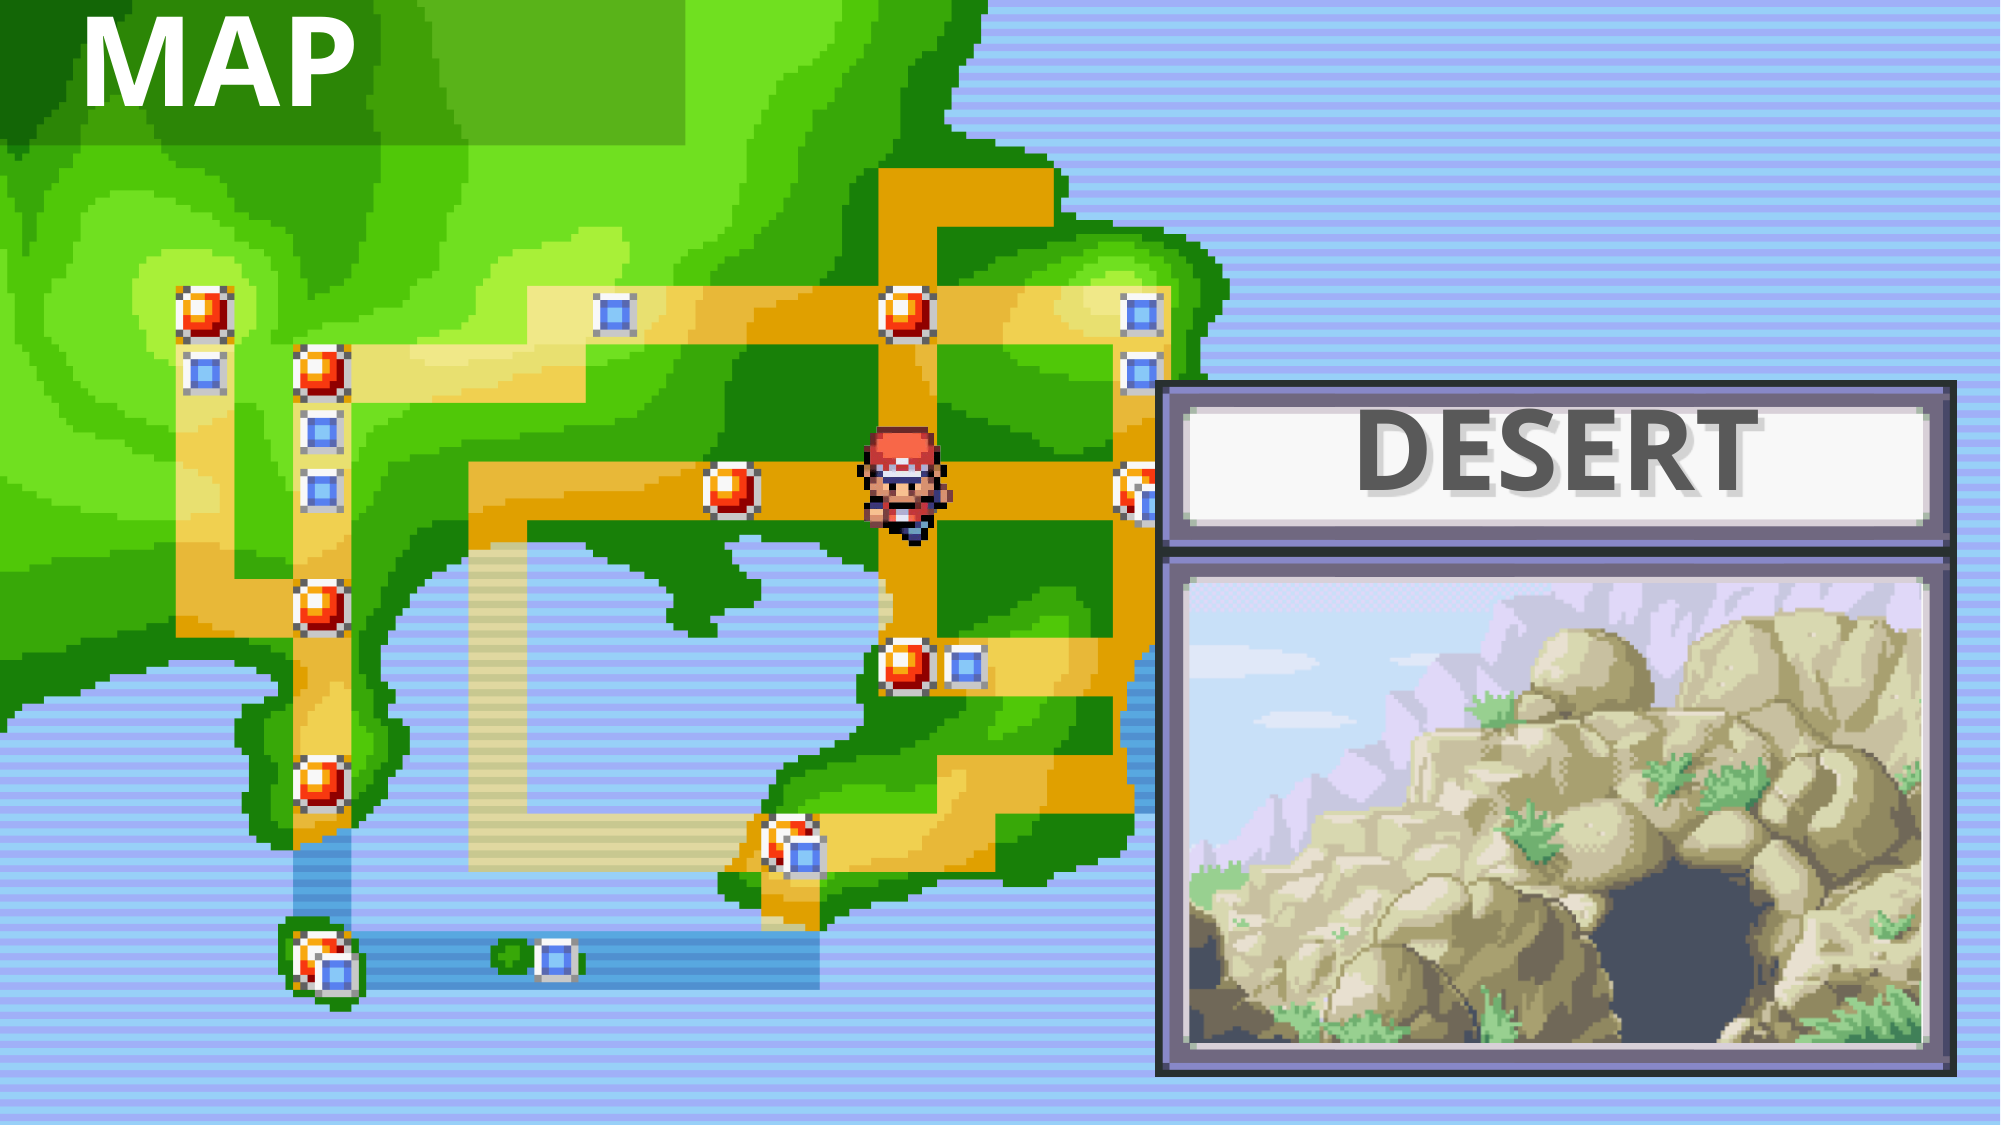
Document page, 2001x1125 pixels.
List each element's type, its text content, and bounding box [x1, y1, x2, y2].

picture [0, 0, 2001, 1125]
list DESERT [1191, 381, 1922, 528]
title BIOME MAP [0, 0, 686, 146]
